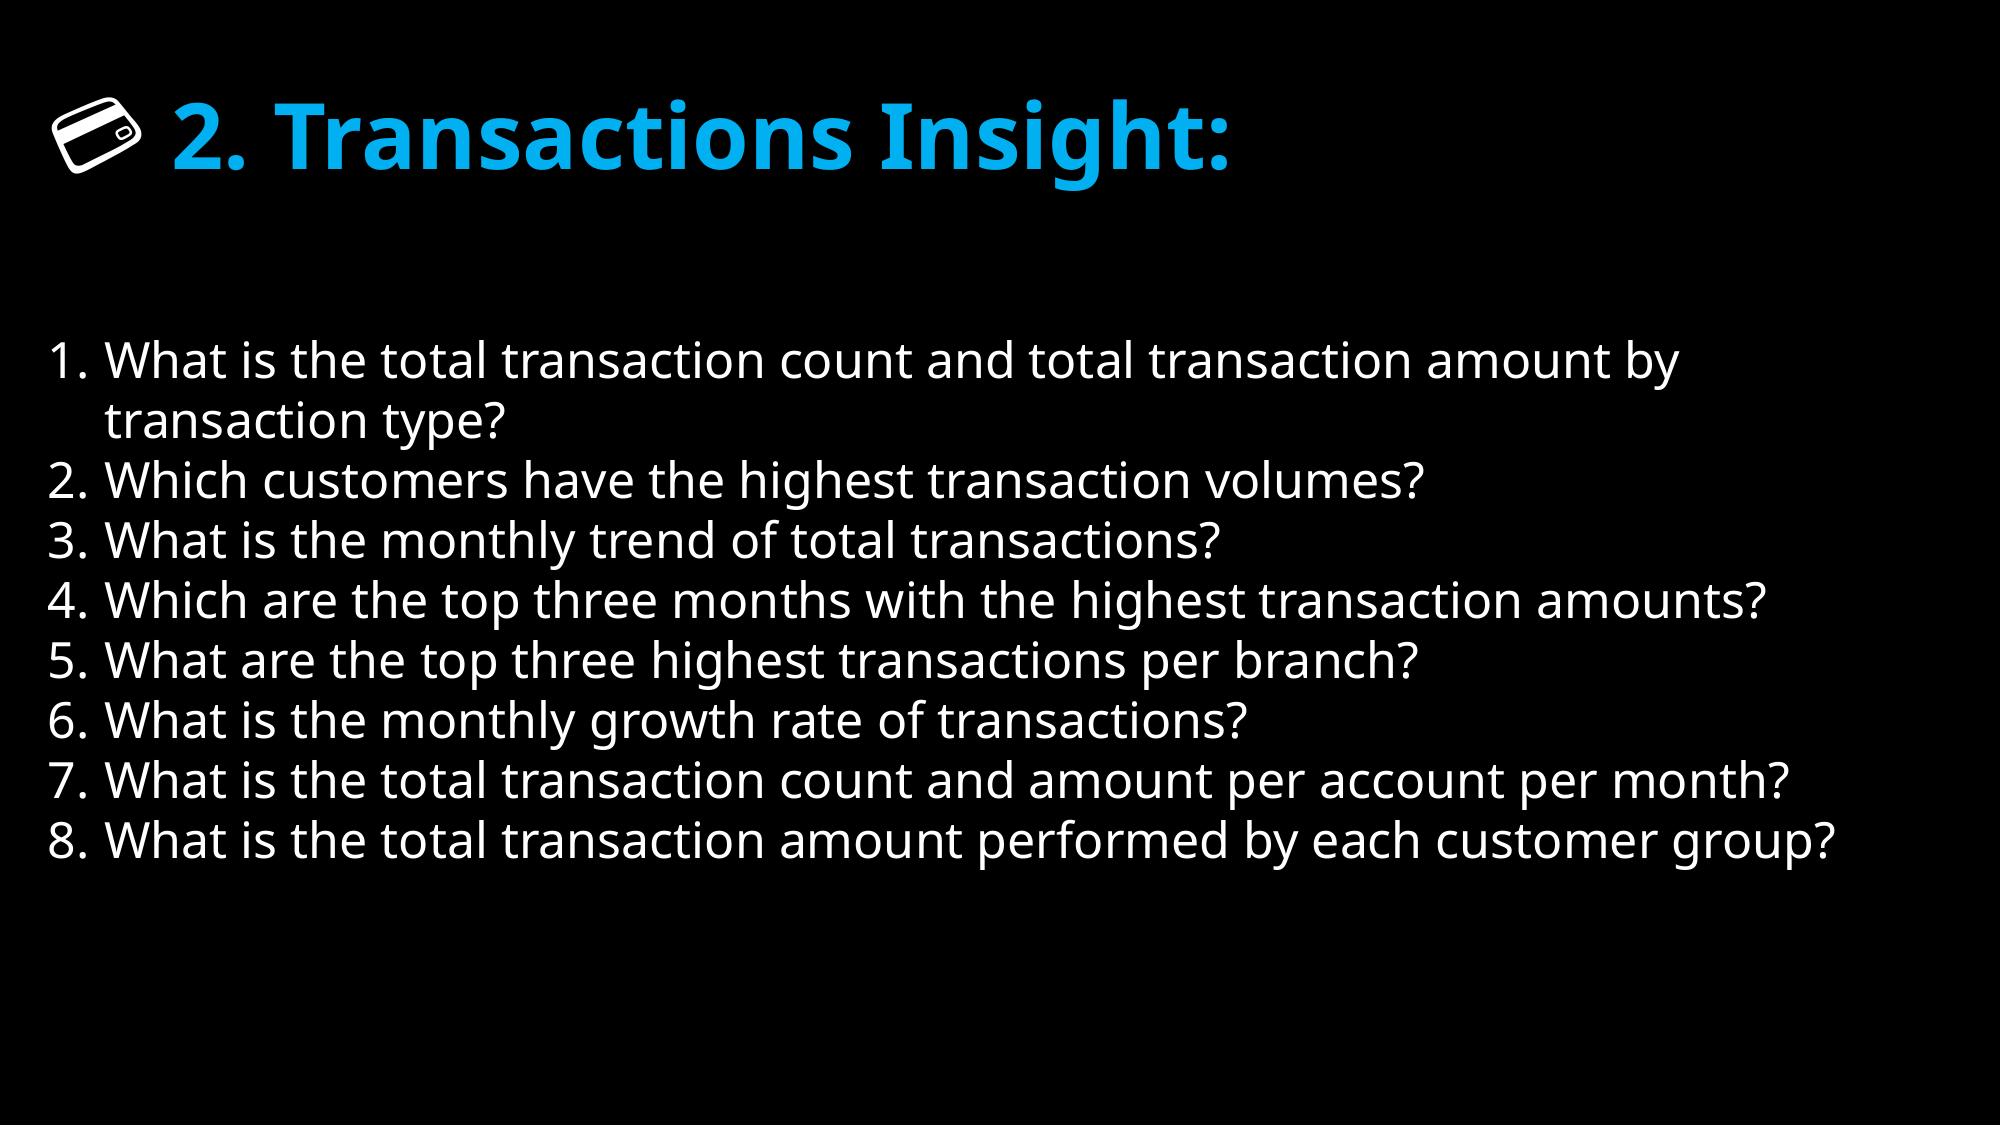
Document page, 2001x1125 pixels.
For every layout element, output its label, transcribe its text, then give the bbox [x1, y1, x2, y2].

list What is the total transaction count and total transaction amount by transaction type? Which customers have the highest transaction volumes? What is the monthly trend of total transactions? Which are the top three months with the highest transaction amounts? What are the top three highest transactions per branch? What is the monthly growth rate of transactions? What is the total transaction count and amount per account per month? What is the total transaction amount performed by each customer group? [33, 272, 1967, 925]
title 💳 2. Transactions Insight: [33, 59, 1349, 220]
